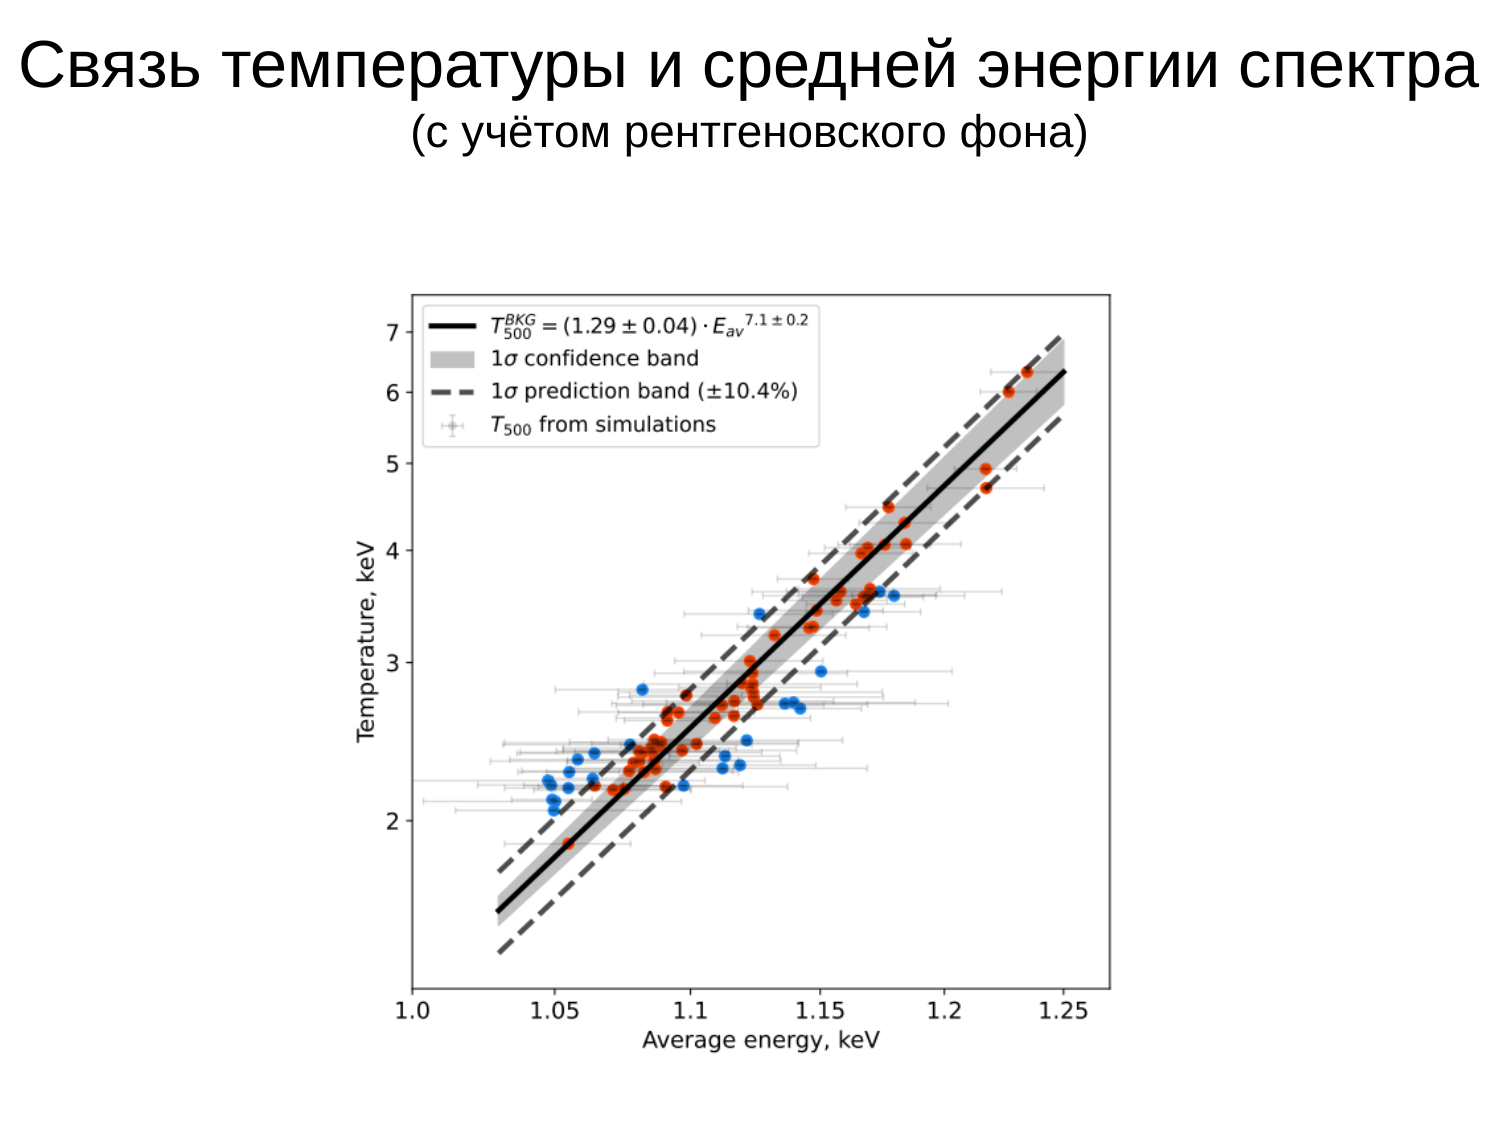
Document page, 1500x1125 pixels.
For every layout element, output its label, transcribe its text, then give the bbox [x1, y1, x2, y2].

picture [299, 187, 1201, 1088]
text_box Связь температуры и средней энергии спектра (с учётом рентгеновского фона) [0, 13, 1500, 164]
